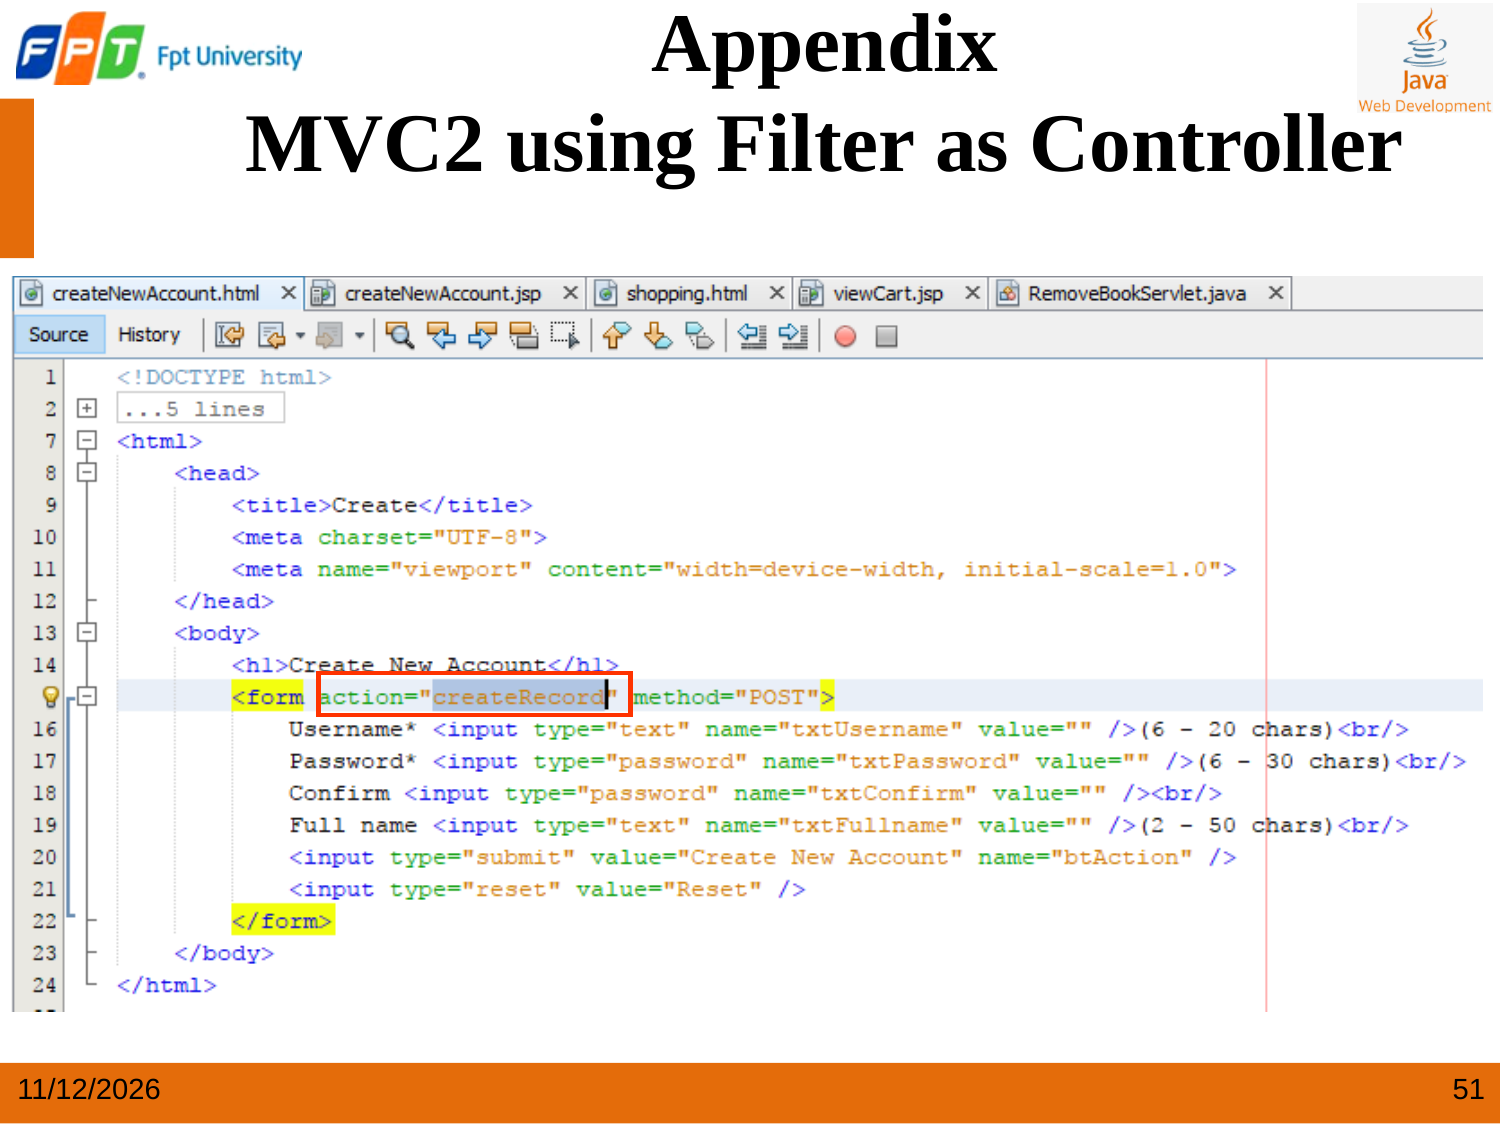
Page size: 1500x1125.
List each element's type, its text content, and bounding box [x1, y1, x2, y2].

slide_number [2, 1063, 231, 1123]
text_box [10, 276, 1483, 1012]
title Appendix MVC2 using Filter as Controller [150, 0, 1500, 176]
slide_number 51 [1050, 1063, 1500, 1124]
picture [16, 11, 150, 85]
